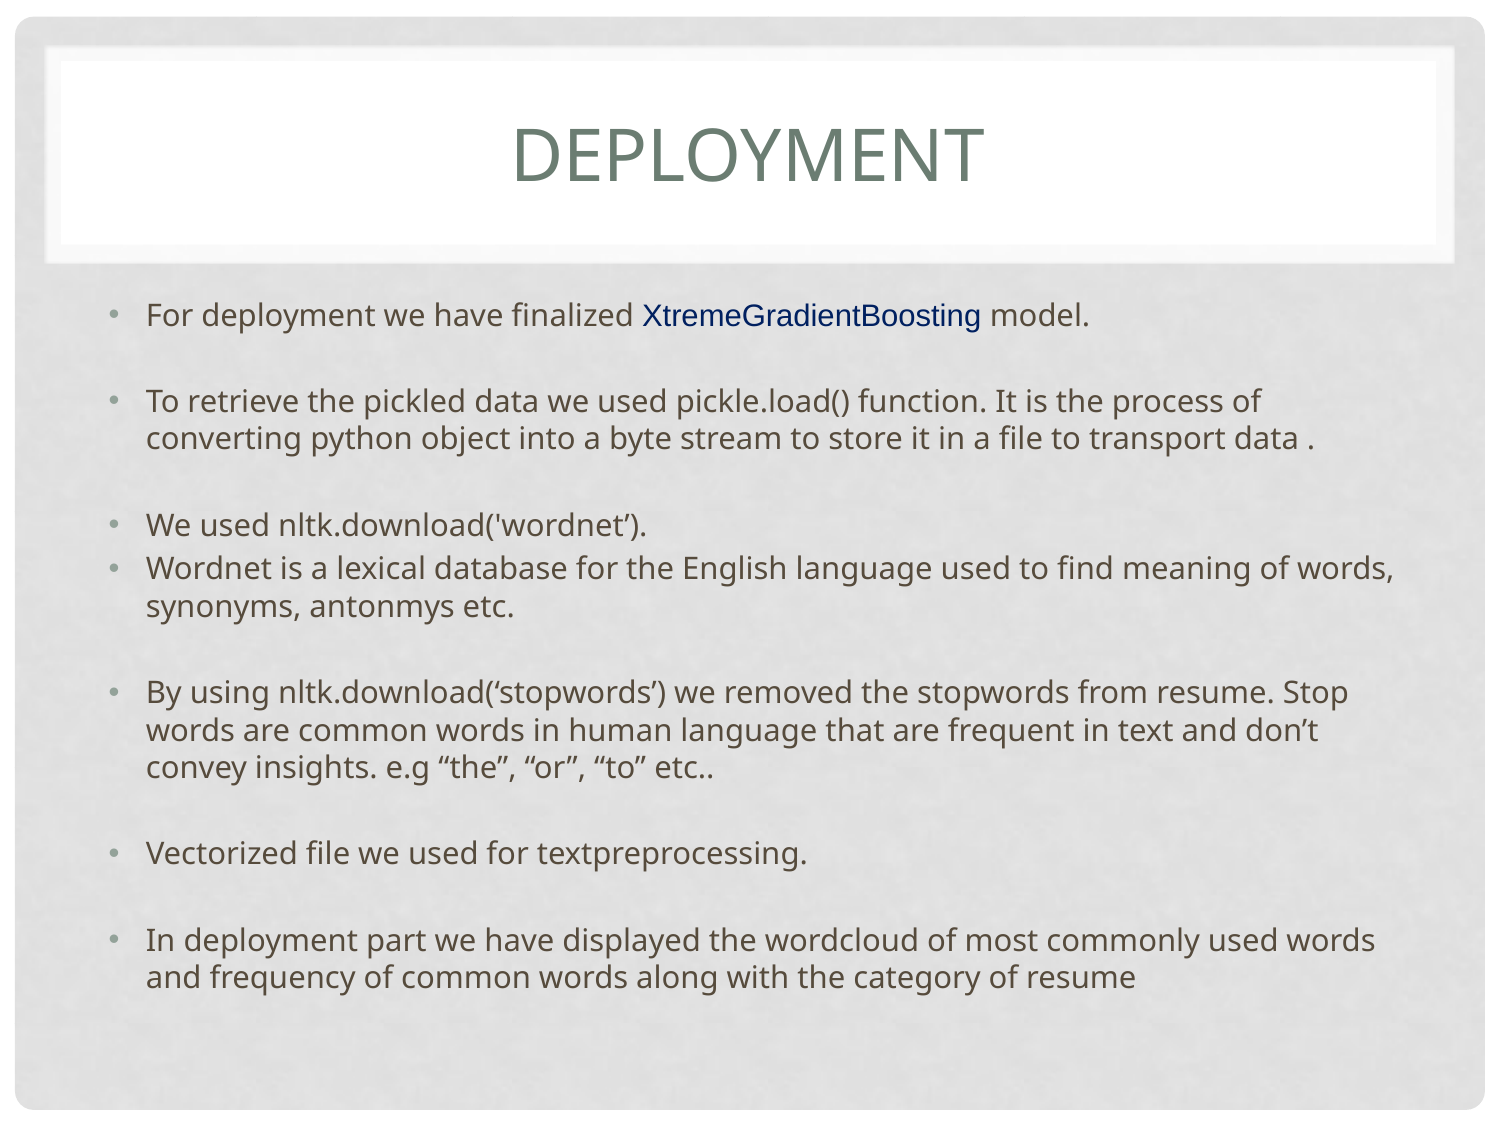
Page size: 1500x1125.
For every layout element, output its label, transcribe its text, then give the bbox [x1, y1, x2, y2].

title Deployment [69, 66, 1425, 238]
list For deployment we have finalized XtremeGradientBoosting model. To retrieve the pickled data we used pickle.load() function. It is the process of converting python object into a byte stream to store it in a file to transport data . We used nltk.download('wordnet’). Wordnet is a lexical database for the English language used to find meaning of words, synonyms, antonmys etc. By using nltk.download(‘stopwords’) we removed the stopwords from resume. Stop words are common words in human language that are frequent in text and don’t convey insights. e.g “the”, “or”, “to” etc.. Vectorized file we used for textpreprocessing. In deployment part we have displayed the wordcloud of most commonly used words and frequency of common words along with the category of resume [75, 287, 1425, 1005]
